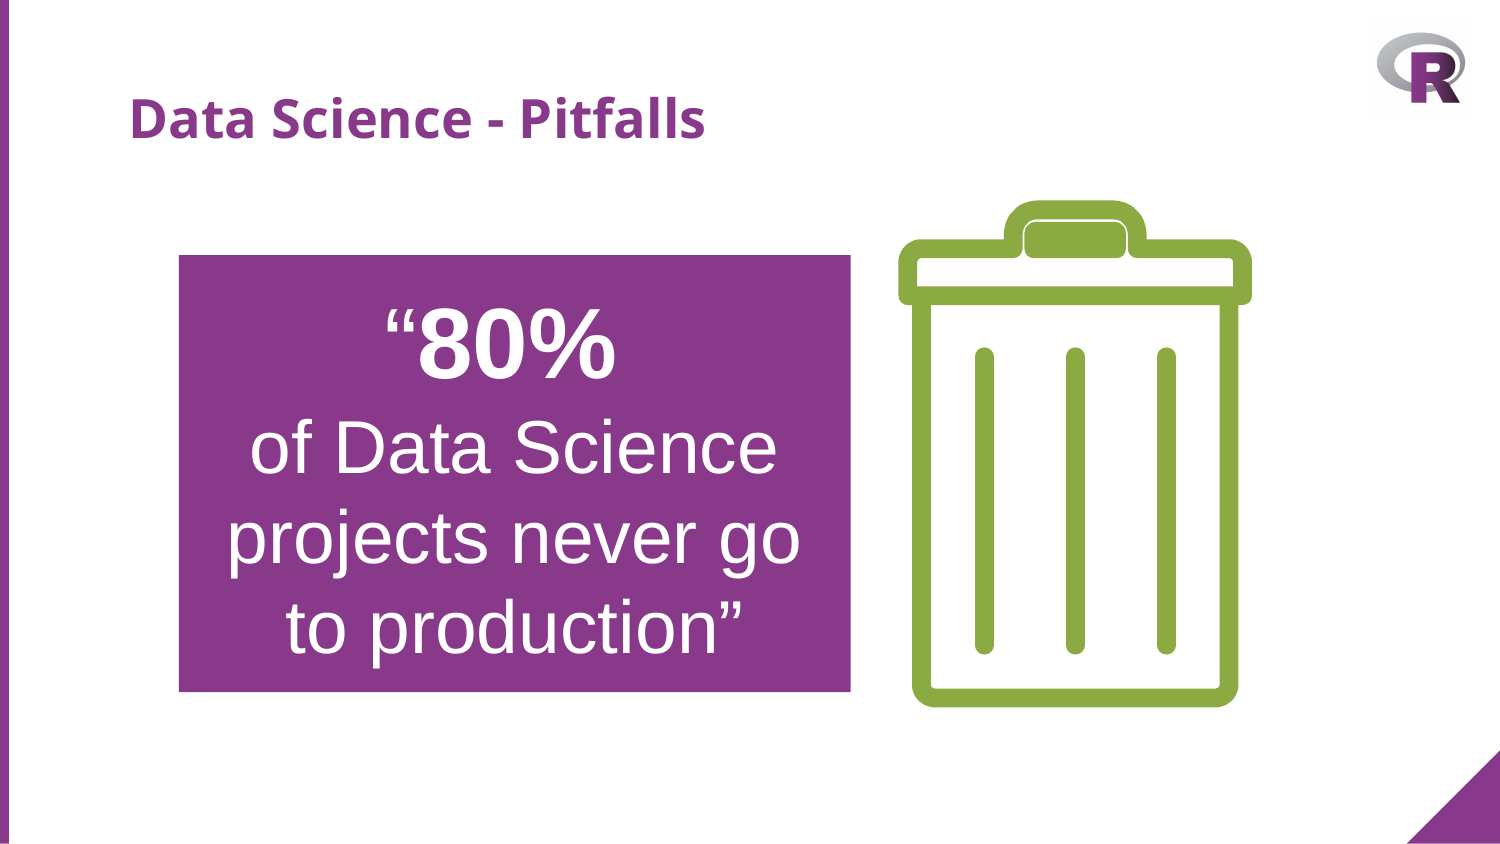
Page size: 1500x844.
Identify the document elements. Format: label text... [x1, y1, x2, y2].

title Data Science - Pitfalls [113, 69, 755, 210]
text_box “80% of Data Science projects never go to production” [178, 255, 851, 693]
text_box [907, 209, 1243, 699]
picture [1367, 14, 1475, 122]
